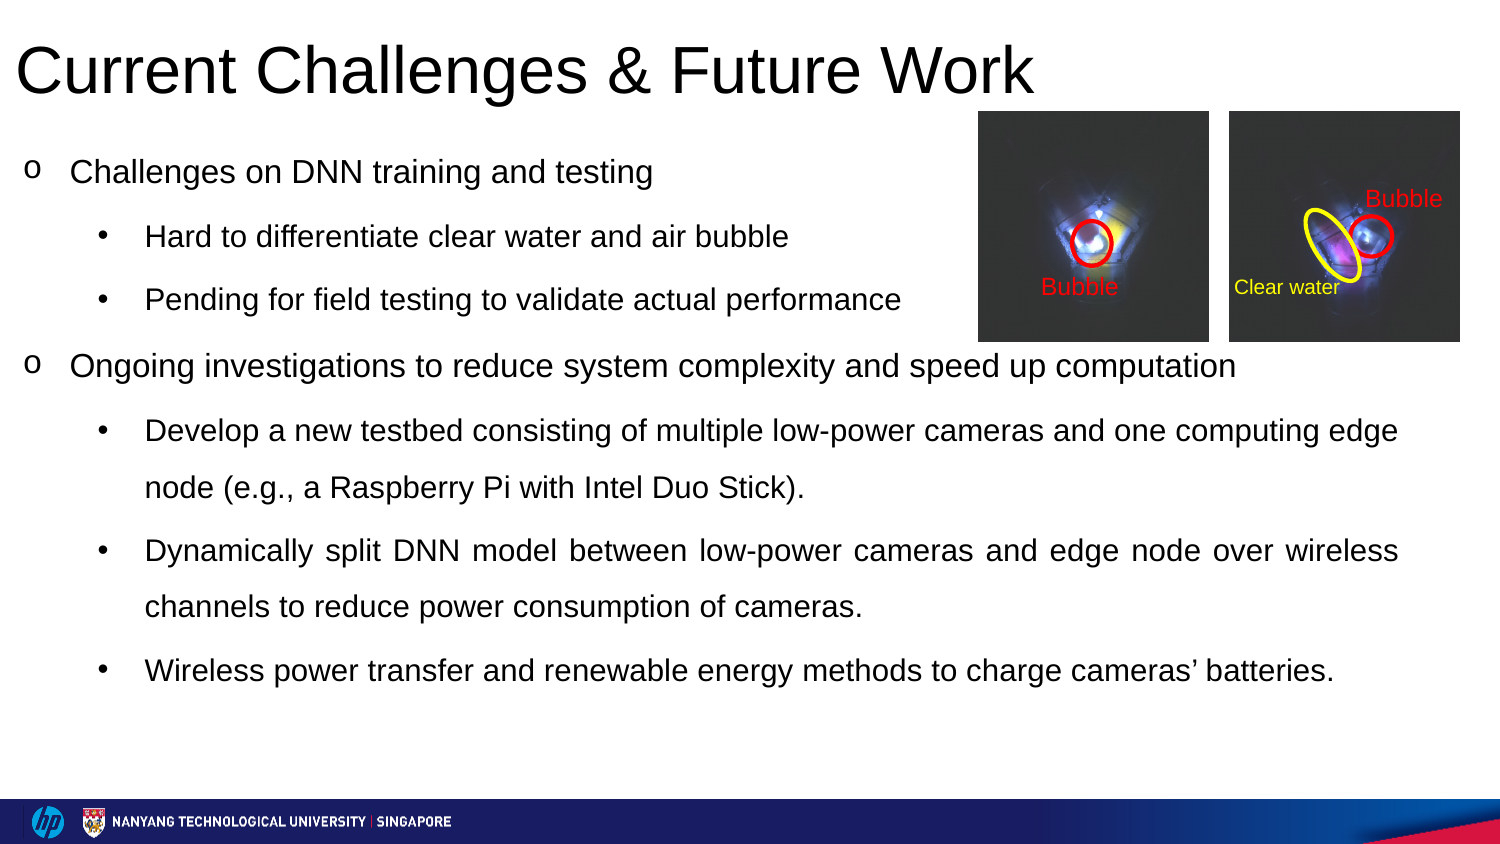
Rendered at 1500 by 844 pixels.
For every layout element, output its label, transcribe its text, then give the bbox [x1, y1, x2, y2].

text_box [977, 111, 1209, 343]
title Current Challenges & Future Work [0, 1, 1351, 133]
picture [0, 799, 1500, 844]
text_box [1219, 111, 1483, 343]
list Challenges on DNN training and testing Hard to differentiate clear water and air bubble Pending for field testing to validate actual performance Ongoing investigations to reduce system complexity and speed up computation Develop a new testbed consisting of multiple low-power cameras and one computing edge node (e.g., a Raspberry Pi with Intel Duo Stick). Dynamically split DNN model between low-power cameras and edge node over wireless channels to reduce power consumption of cameras. Wireless power transfer and renewable energy methods to charge cameras’ batteries. [7, 122, 1417, 785]
